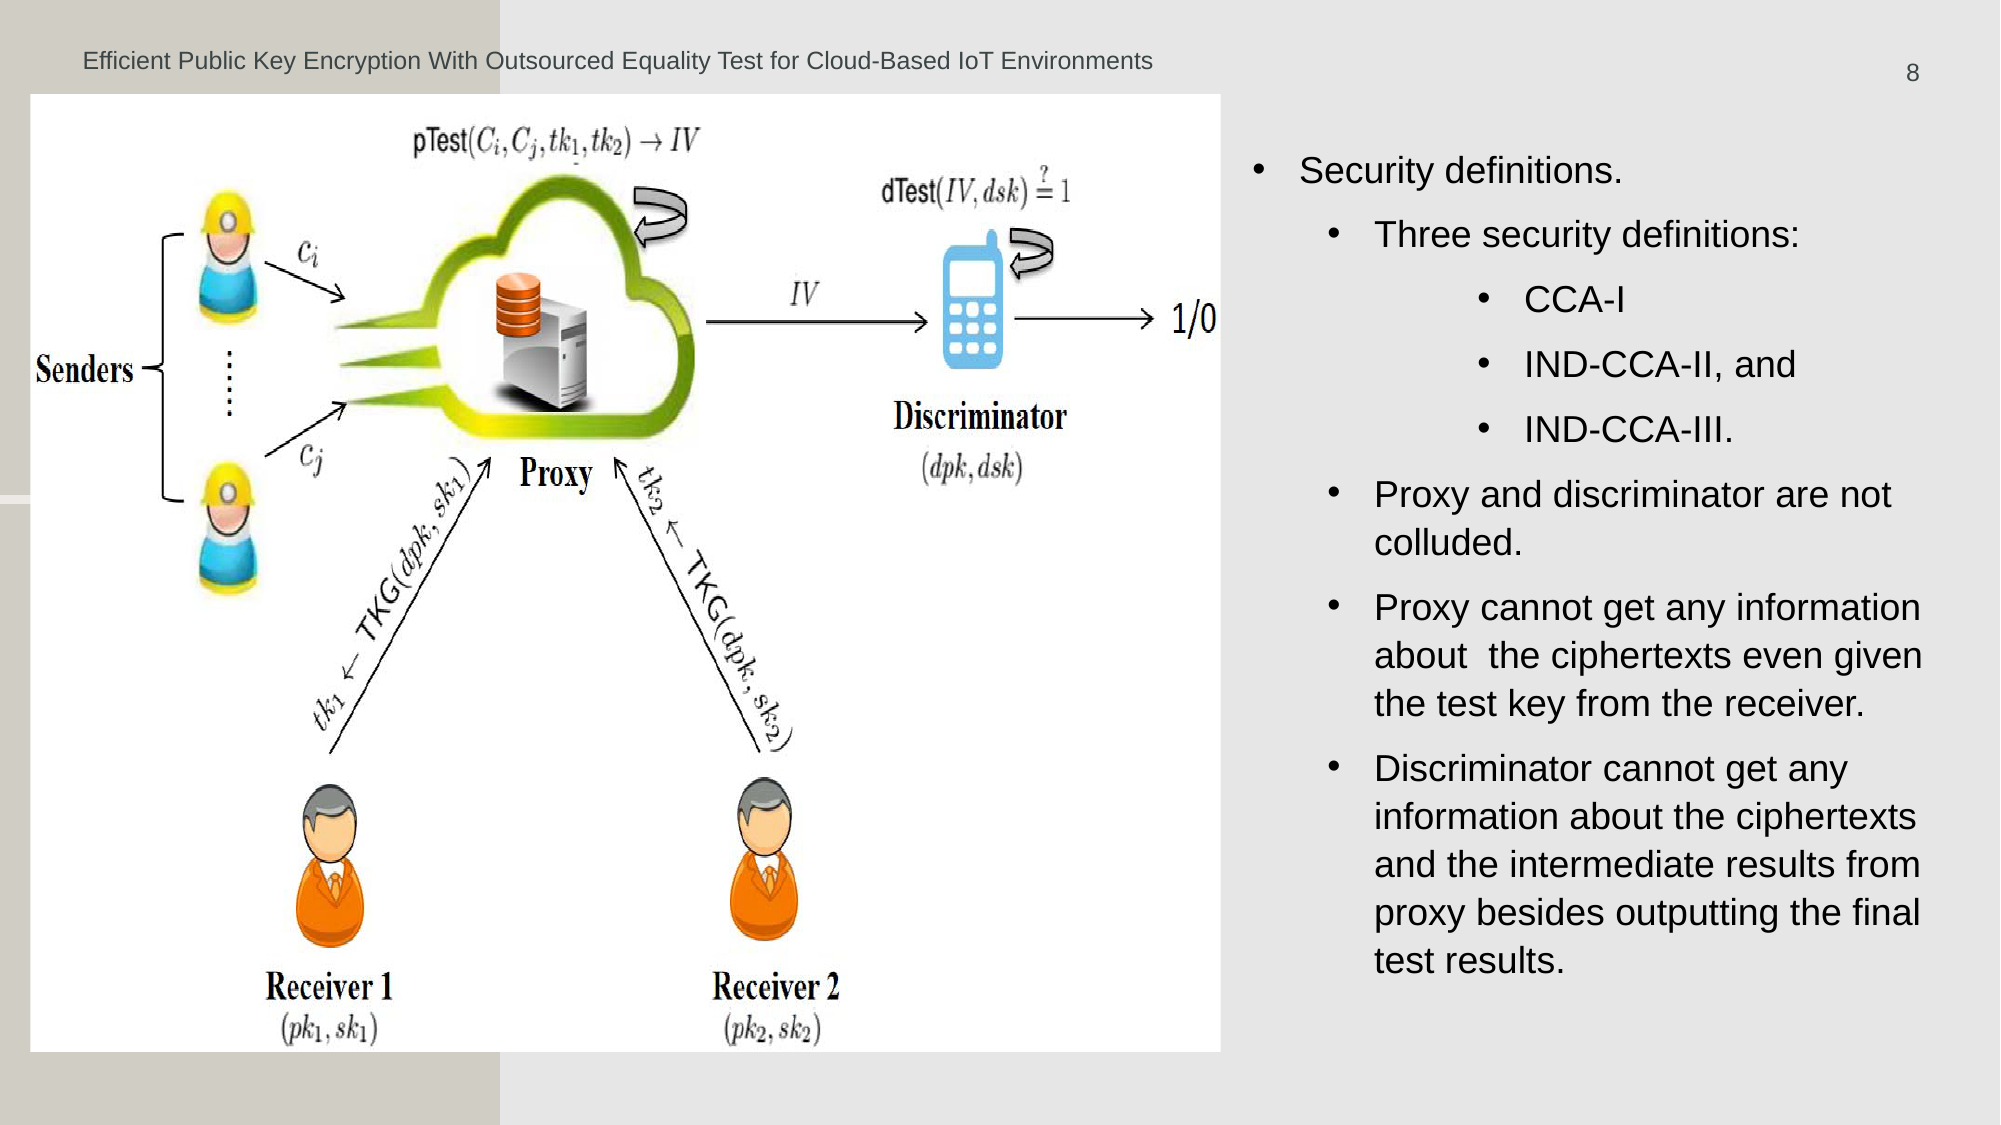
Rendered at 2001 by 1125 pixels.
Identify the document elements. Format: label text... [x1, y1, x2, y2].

text_box Security definitions. Three security definitions: CCA-I IND-CCA-II, and IND-CCA-III. Proxy and discriminator are not colluded. Proxy cannot get any information about the ciphertexts even given the test key from the receiver. Discriminator cannot get any information about the ciphertexts and the intermediate results from proxy besides outputting the final test results. [1237, 135, 1955, 989]
picture [30, 94, 1221, 1052]
footer Efficient Public Key Encryption With Outsourced Equality Test for Cloud-Based IoT Environments [67, 49, 1258, 70]
slide_number 8 [1660, 49, 1935, 95]
